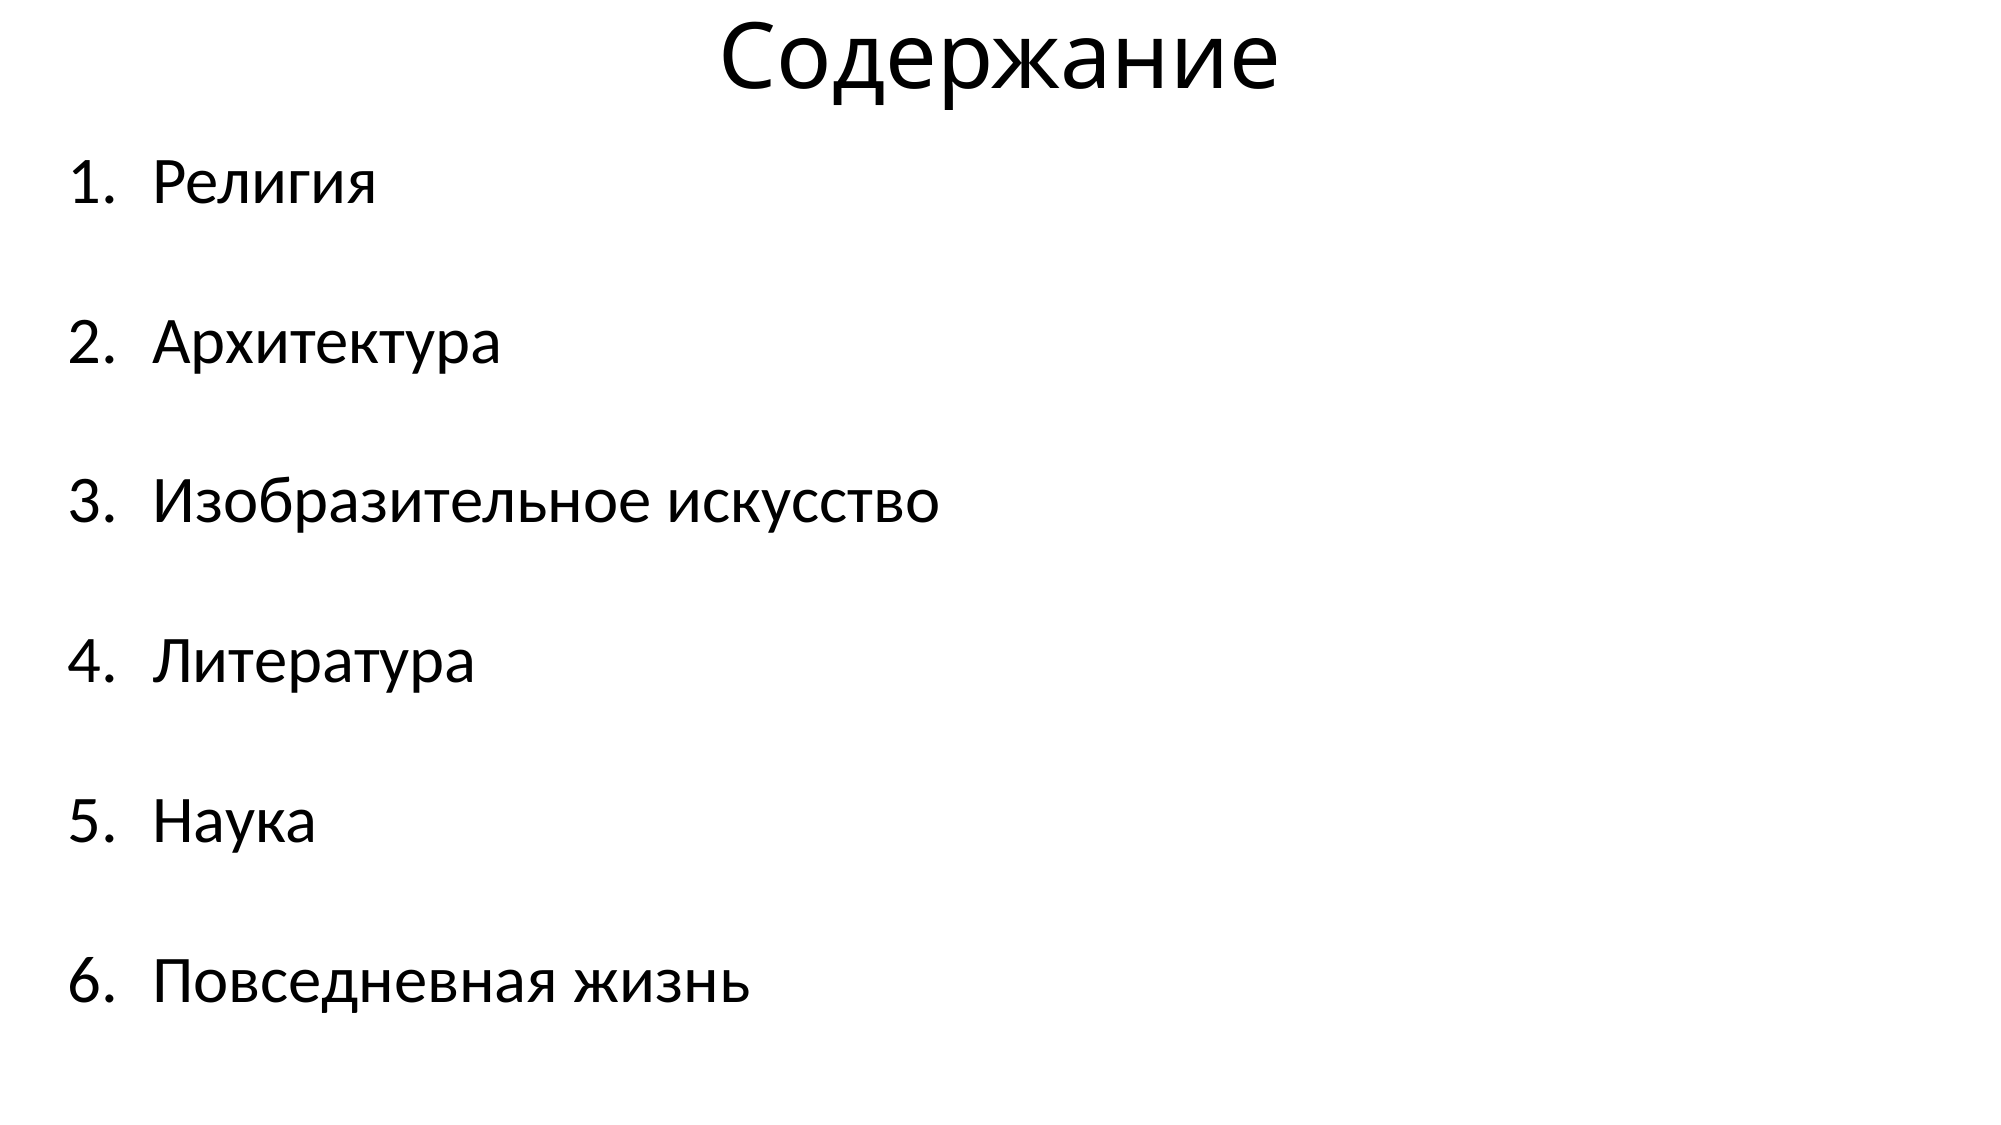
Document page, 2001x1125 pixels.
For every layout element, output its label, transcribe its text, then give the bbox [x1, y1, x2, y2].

text_box Религия Архитектура Изобразительное искусство Литература Наука Повседневная жизнь [53, 129, 1870, 1024]
title Содержание [0, 1, 2000, 173]
